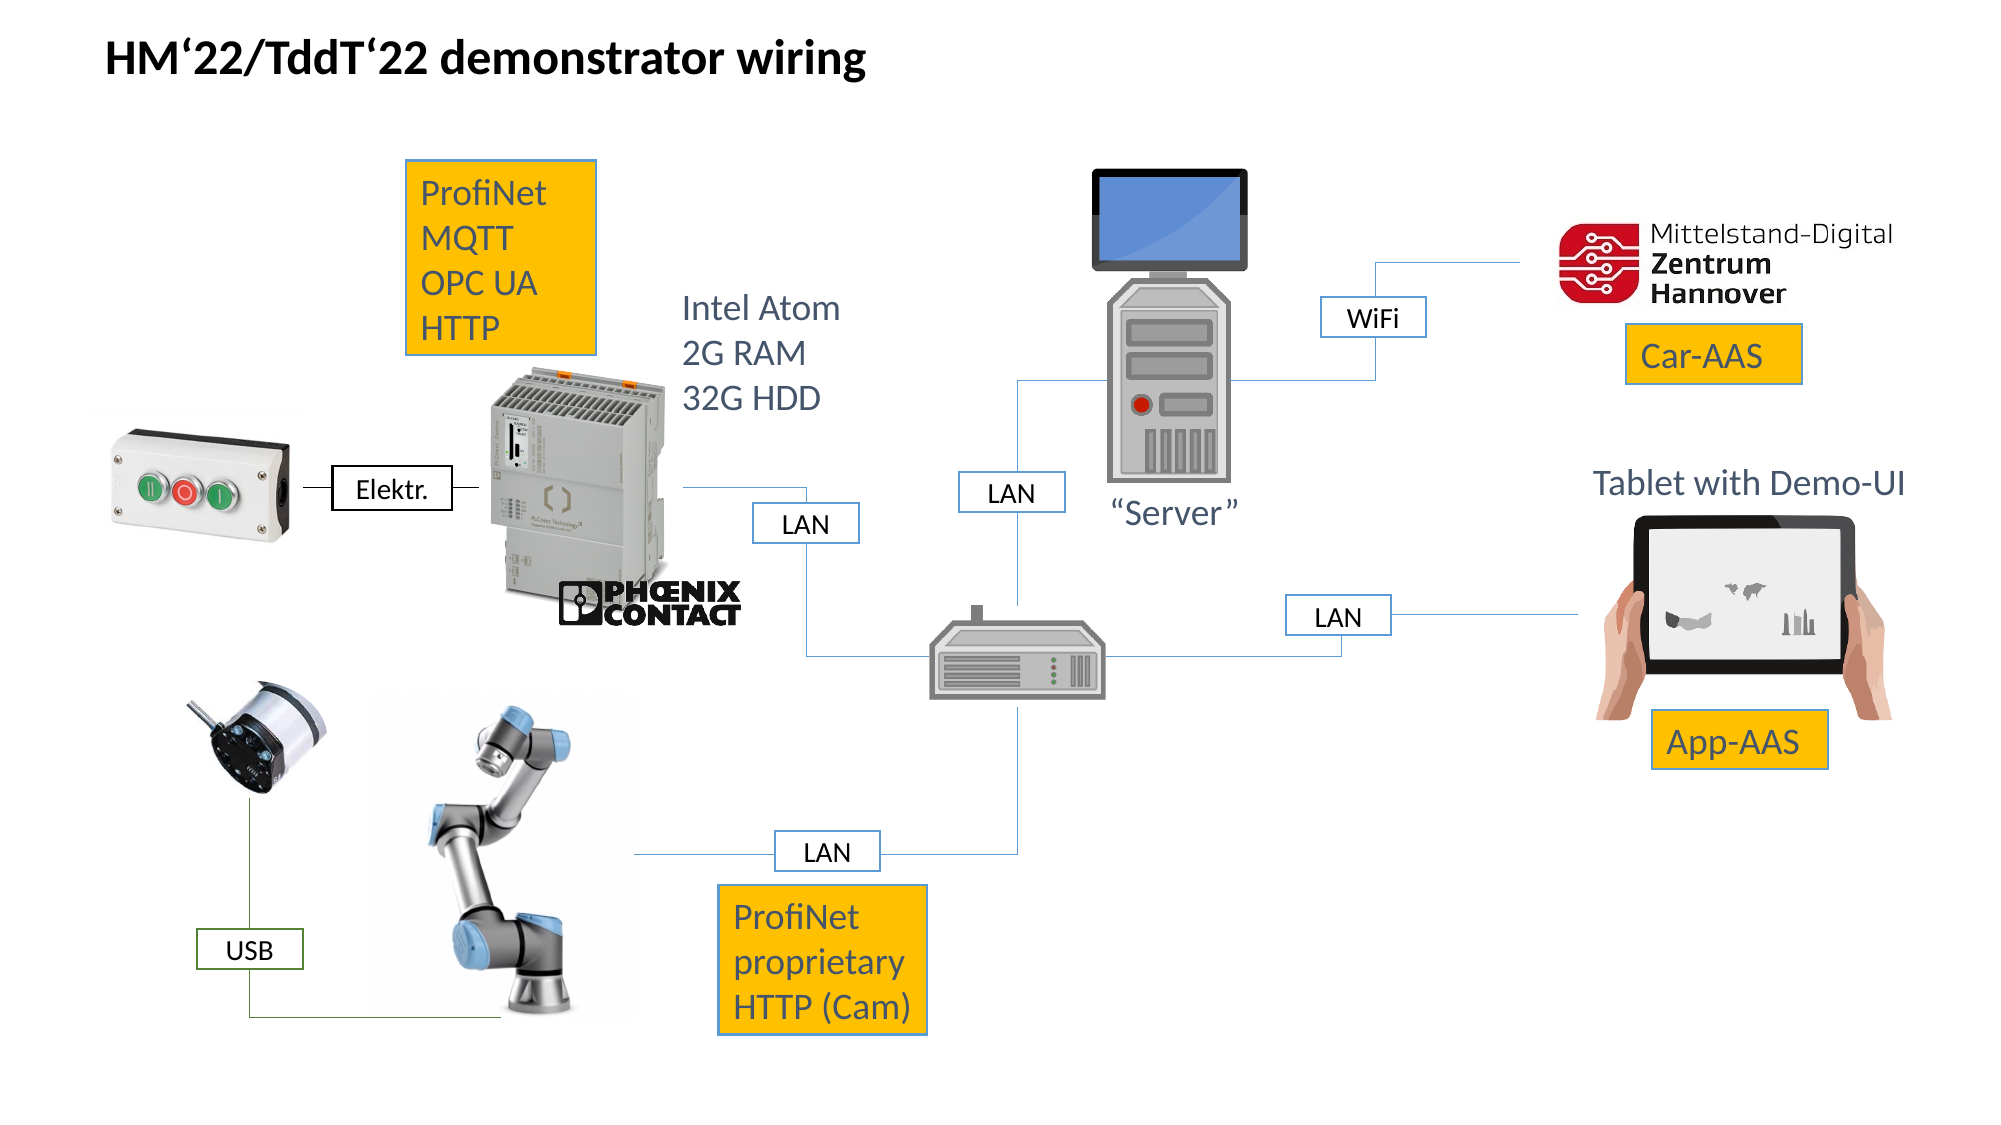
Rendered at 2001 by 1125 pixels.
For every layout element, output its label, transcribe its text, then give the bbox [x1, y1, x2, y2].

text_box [265, 782, 485, 1034]
picture [172, 661, 328, 818]
text_box ProfiNet MQTT OPC UA HTTP [405, 160, 596, 356]
text_box “Server” [1094, 480, 1255, 540]
picture [1577, 495, 1899, 733]
picture [929, 605, 1106, 708]
text_box USB [196, 928, 265, 970]
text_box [1230, 262, 1520, 381]
text_box Intel Atom 2G RAM 32G HDD [667, 275, 857, 426]
picture [90, 411, 304, 565]
text_box LAN [1285, 594, 1392, 614]
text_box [1105, 614, 1578, 657]
text_box Elektr. [331, 465, 453, 487]
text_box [683, 487, 930, 657]
text_box ProfiNet proprietary HTTP (Cam) [718, 884, 927, 1035]
text_box HM‘22/TddT‘22 demonstrator wiring [90, 17, 882, 92]
text_box Elektr. [331, 488, 453, 511]
picture [367, 690, 634, 1018]
text_box Car-AAS [1626, 343, 1803, 384]
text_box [752, 588, 900, 973]
text_box App-AAS [1651, 733, 1828, 770]
text_box Tablet with Demo-UI [1578, 450, 1922, 511]
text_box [949, 448, 1176, 539]
picture [1519, 183, 1931, 343]
picture [1091, 167, 1248, 483]
picture [479, 361, 684, 657]
